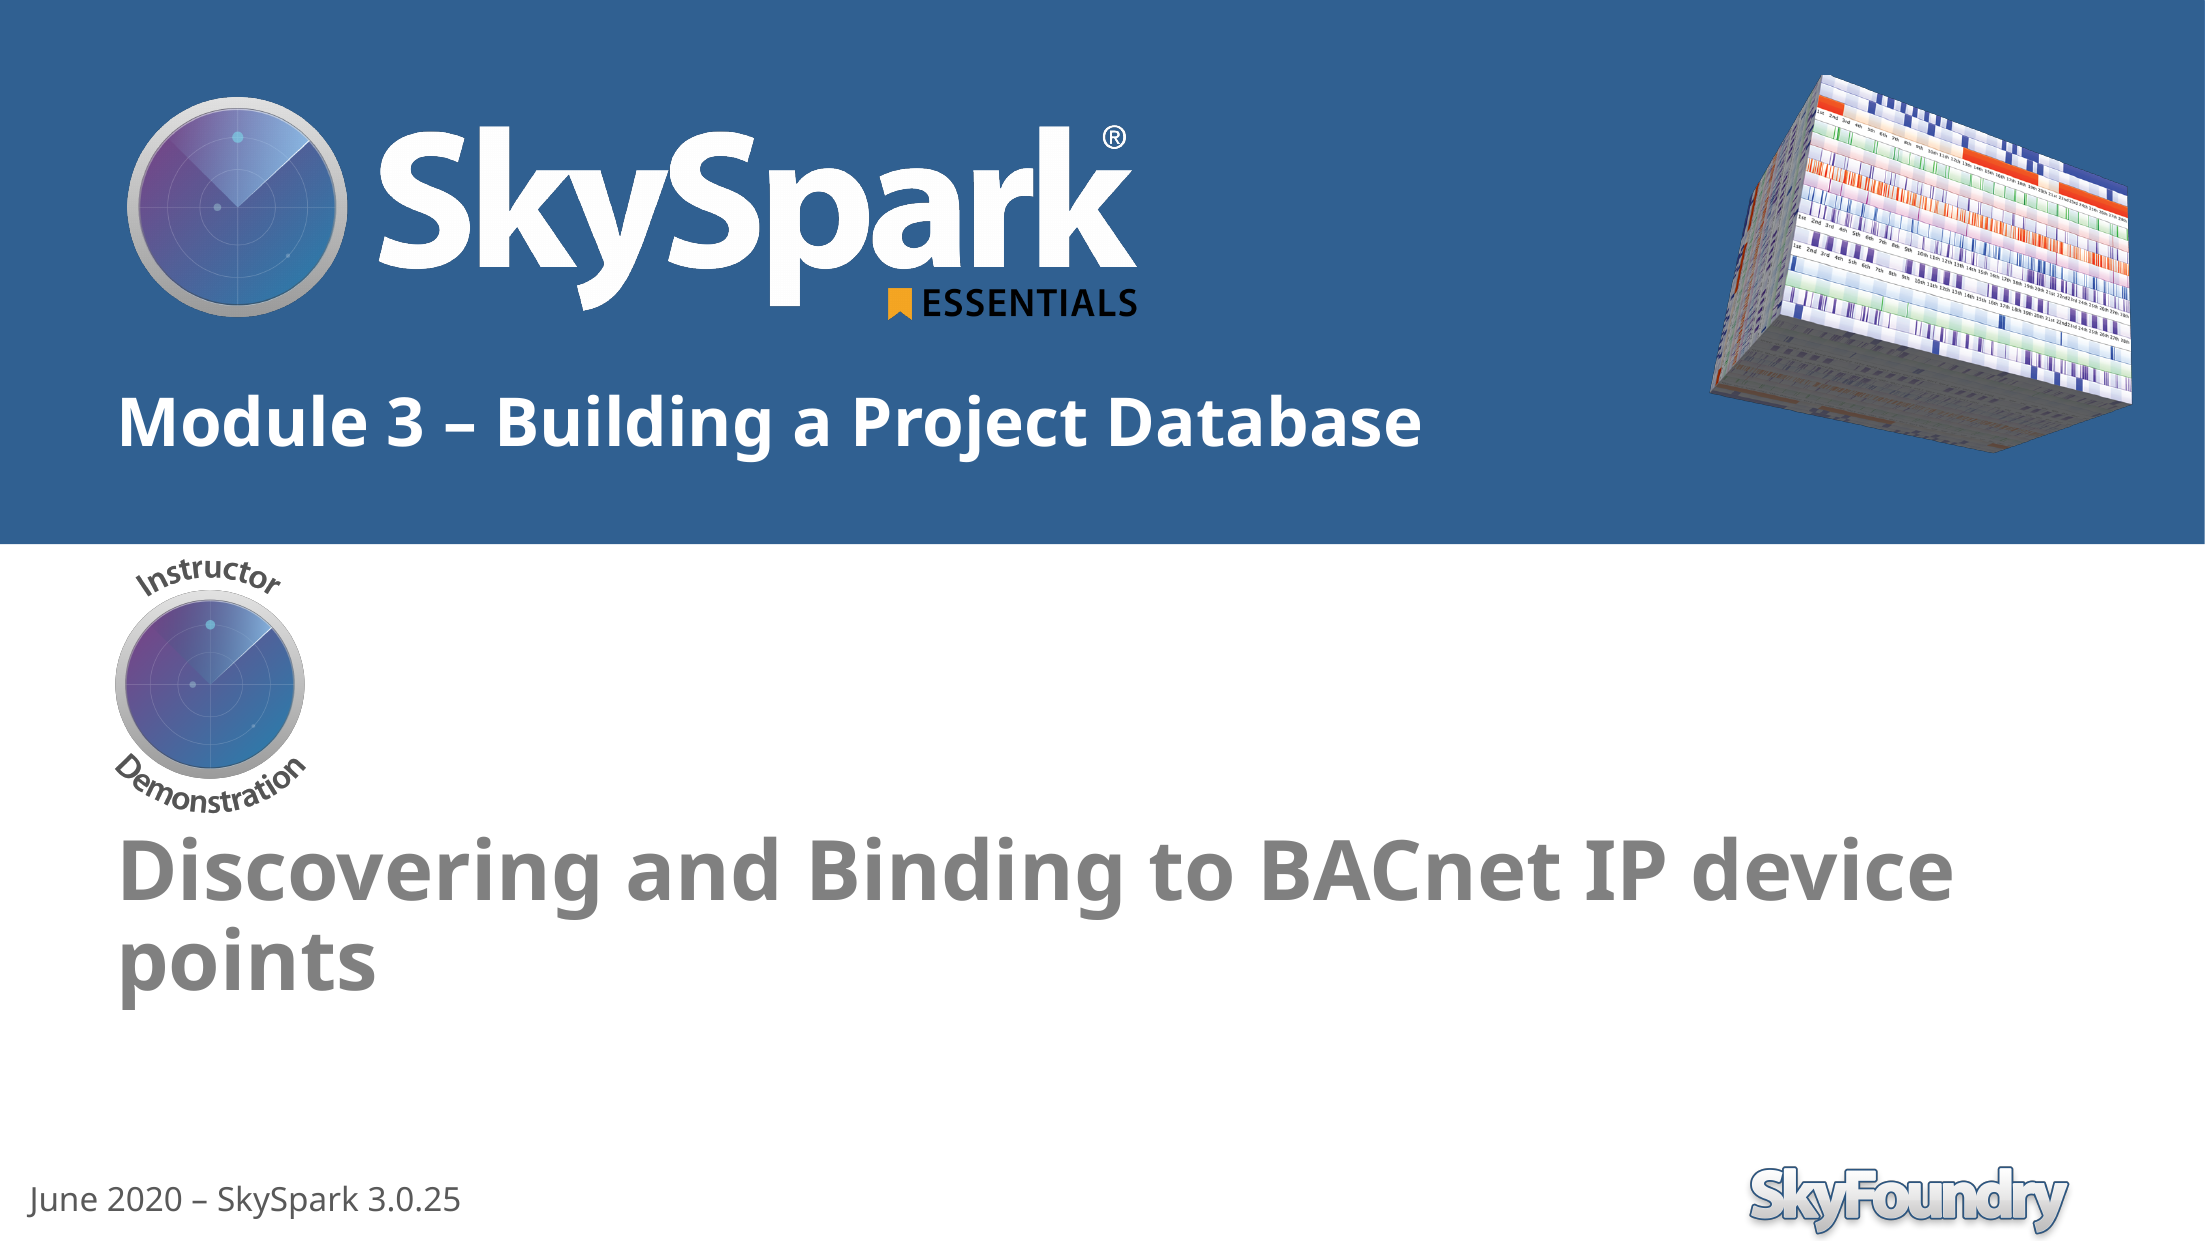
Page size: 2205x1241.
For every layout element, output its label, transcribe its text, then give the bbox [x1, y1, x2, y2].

picture [1693, 75, 2147, 470]
picture [1739, 1145, 2076, 1241]
picture [96, 551, 323, 822]
picture [127, 82, 1140, 325]
list Discovering and Binding to BACnet IP device points [101, 821, 2165, 934]
